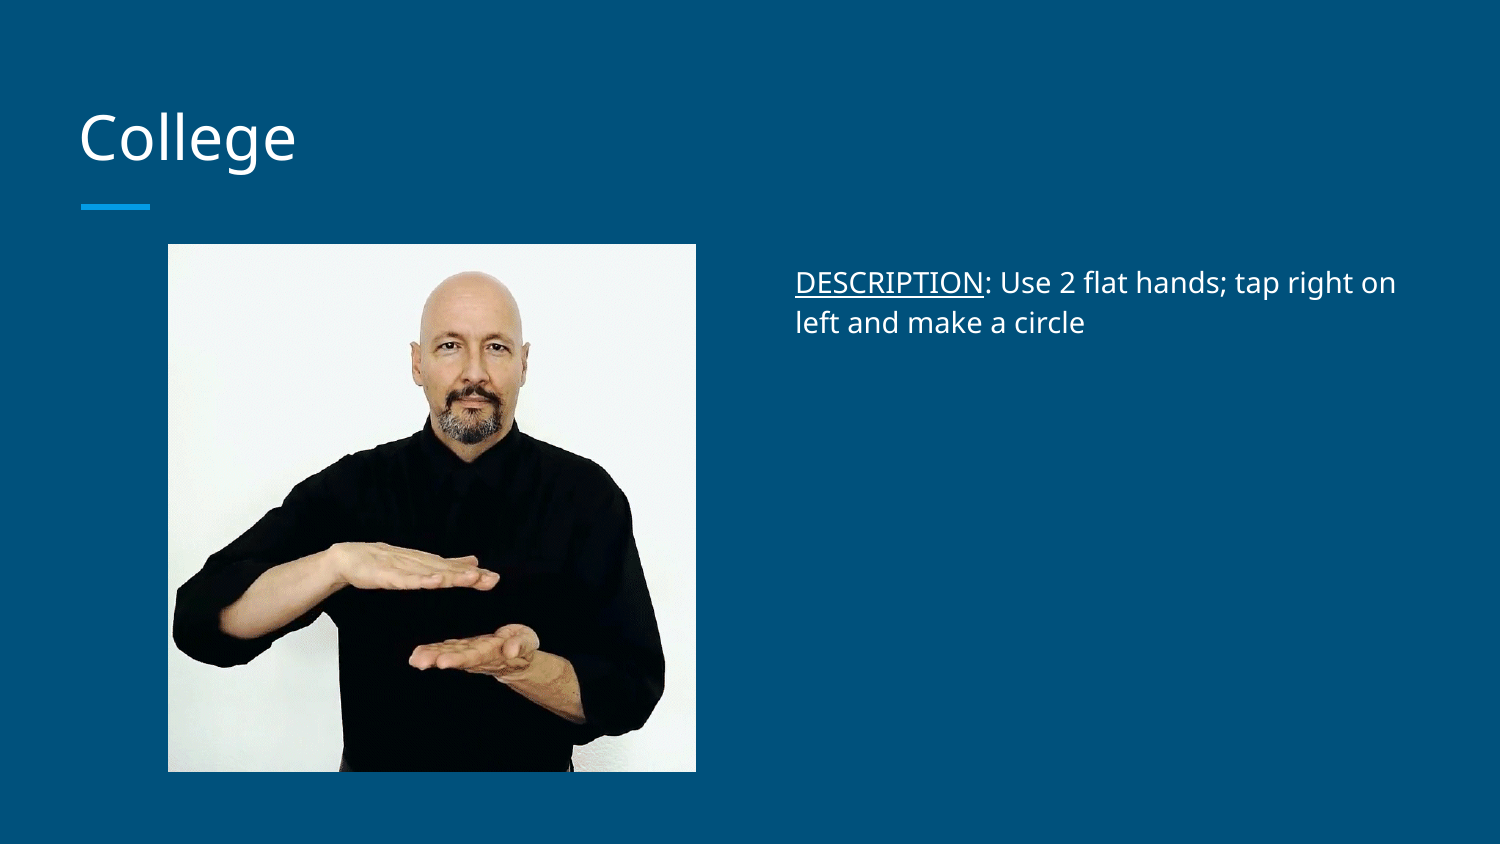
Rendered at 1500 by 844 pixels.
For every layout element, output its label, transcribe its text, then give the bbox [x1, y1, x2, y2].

title College [63, 75, 1437, 188]
list DESCRIPTION: Use 2 flat hands; tap right on left and make a circle [780, 244, 1437, 377]
picture [169, 245, 695, 771]
